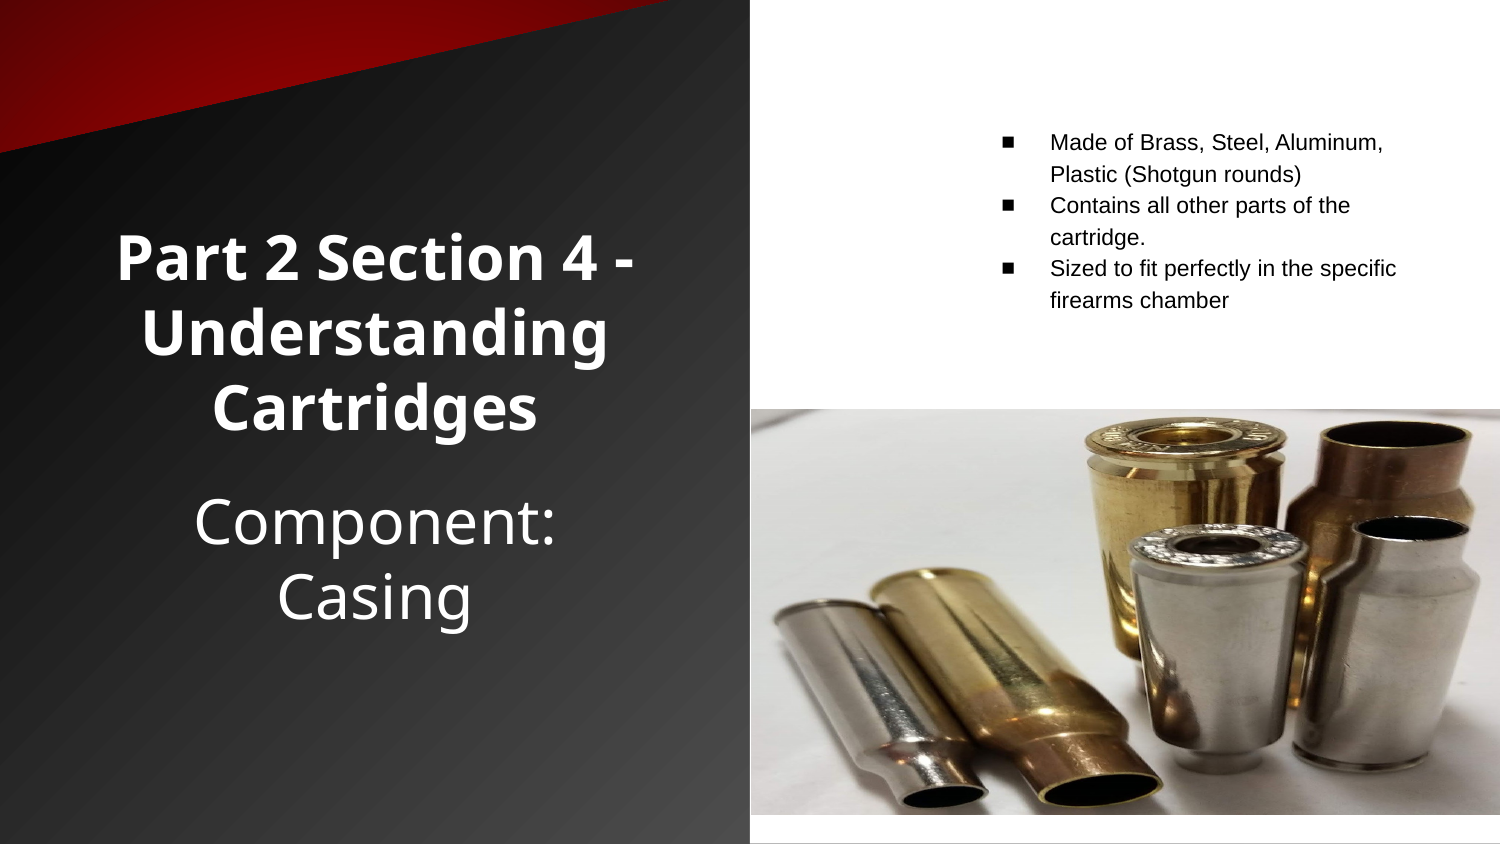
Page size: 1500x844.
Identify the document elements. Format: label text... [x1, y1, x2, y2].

title Part 2 Section 4 - Understanding Cartridges [43, 177, 708, 458]
picture [750, 408, 1500, 815]
list Made of Brass, Steel, Aluminum, Plastic (Shotgun rounds) Contains all other parts of the cartridge. Sized to fit perfectly in the specific firearms chamber [810, 0, 1440, 407]
subtitle Component: Casing [43, 466, 708, 688]
